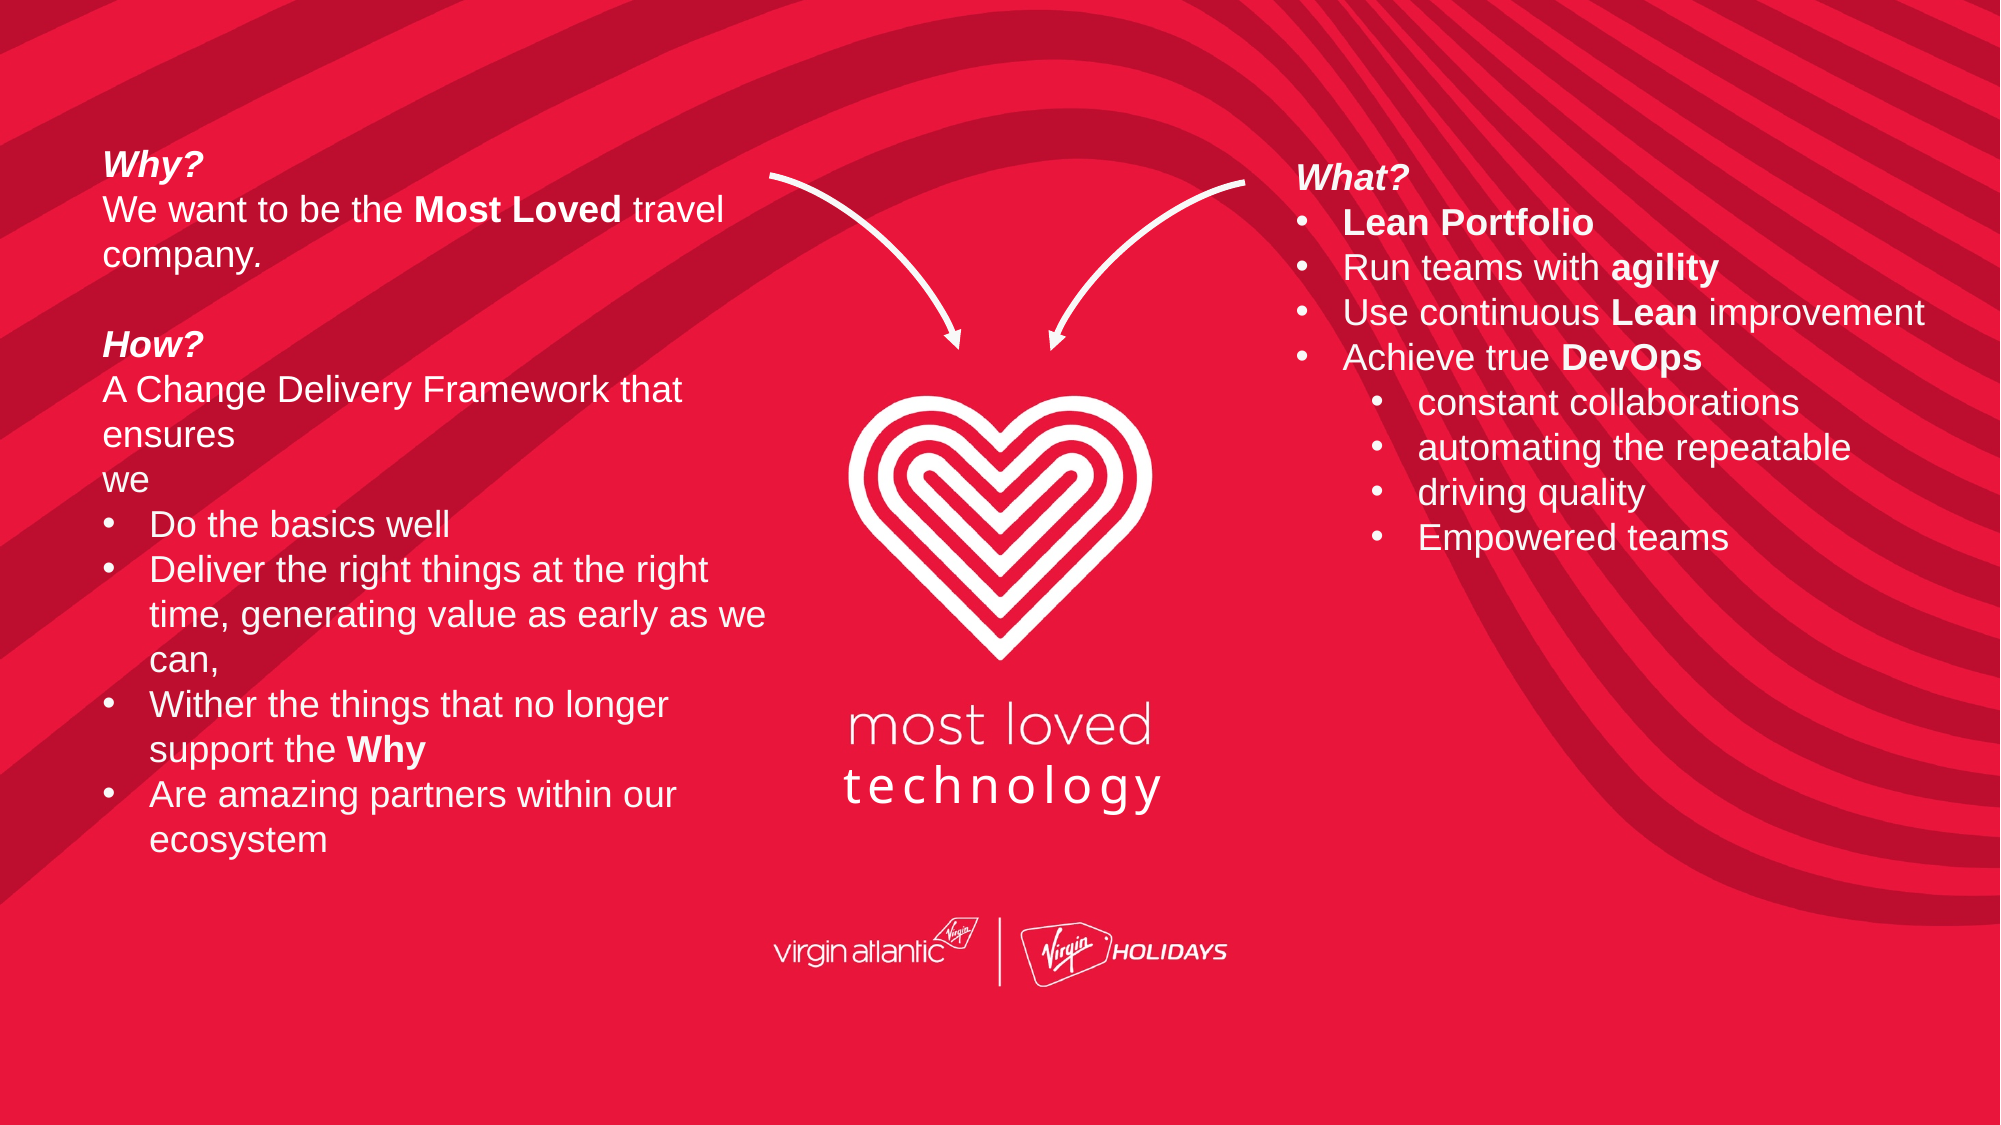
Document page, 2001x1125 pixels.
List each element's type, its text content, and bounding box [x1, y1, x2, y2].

text_box What? Lean Portfolio Run teams with agility Use continuous Lean improvement Achieve true DevOps constant collaborations automating the repeatable driving quality Empowered teams [1280, 142, 2000, 614]
text_box [1048, 181, 1246, 351]
picture [0, 0, 2000, 1125]
text_box [769, 174, 961, 350]
text_box technology [828, 753, 1234, 822]
text_box Why? We want to be the Most Loved travel company. How? A Change Delivery Framework that ensures we Do the basics well Deliver the right things at the right time, generating value as early as we can, Wither the things that no longer support the Why Are amazing partners within our ecosystem [87, 132, 807, 913]
